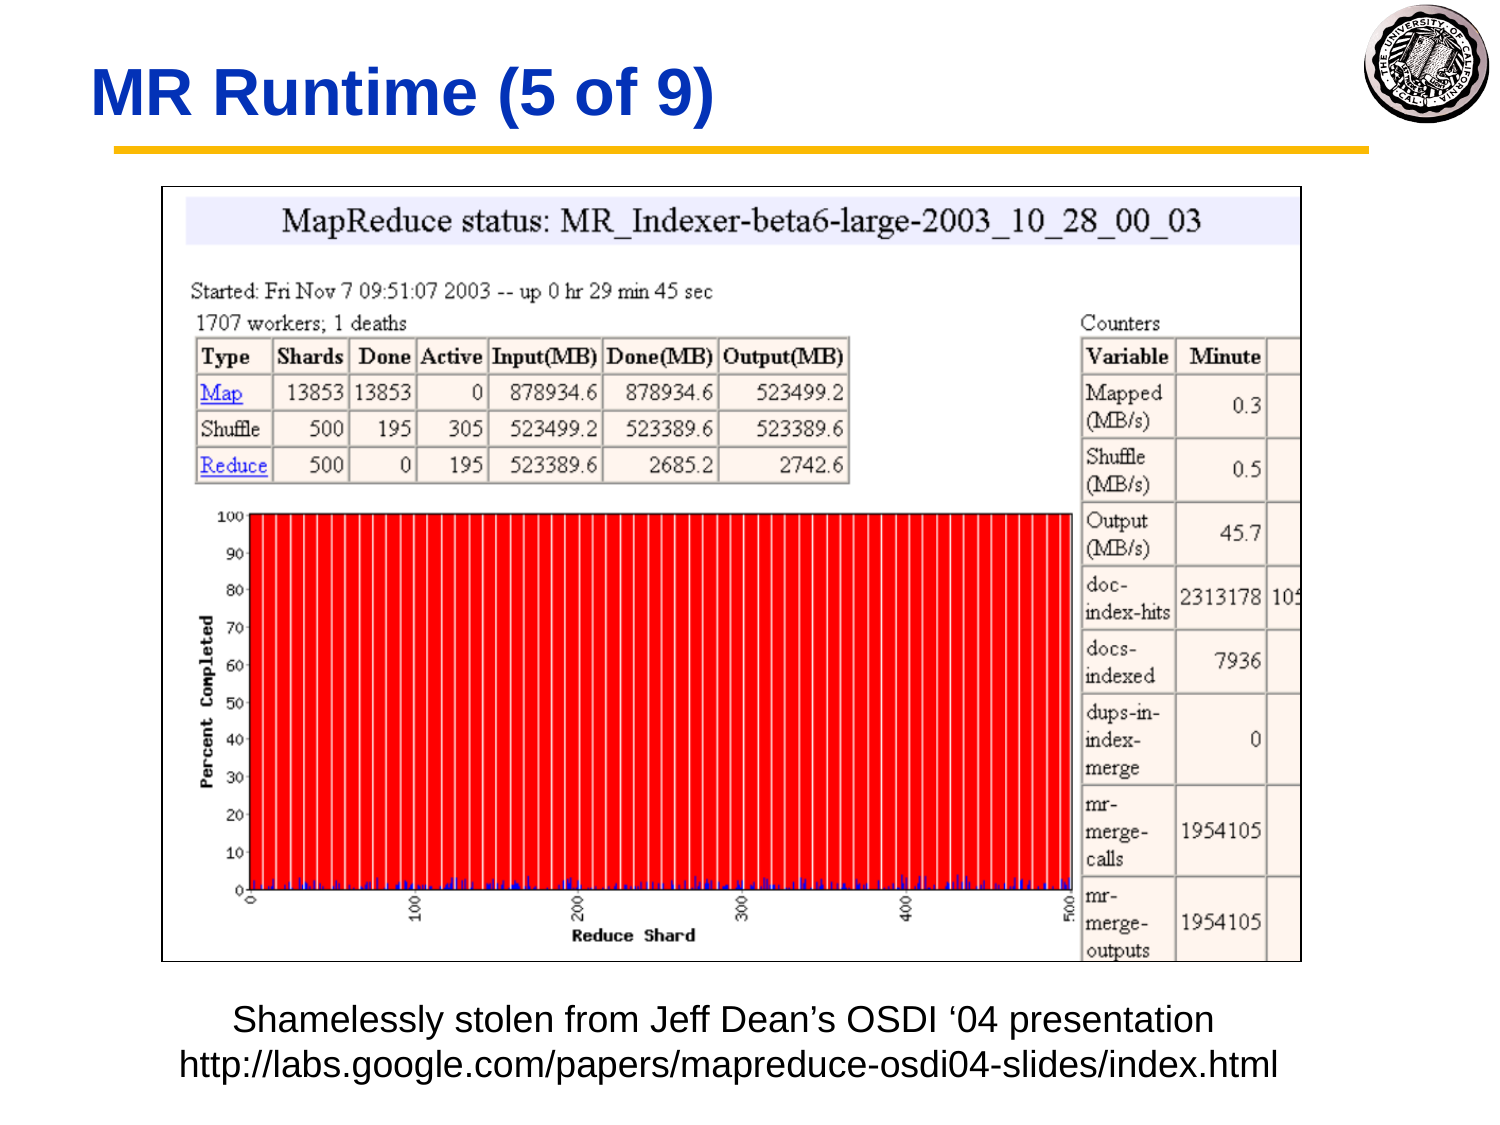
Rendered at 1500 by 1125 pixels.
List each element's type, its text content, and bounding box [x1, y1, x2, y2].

text_box Shamelessly stolen from Jeff Dean’s OSDI ‘04 presentation http://labs.google.com/papers/mapreduce-osdi04-slides/index.html [163, 987, 1294, 1093]
list [112, 174, 1363, 1038]
title MR Runtime (5 of 9) [75, 0, 1425, 188]
picture [162, 187, 1301, 962]
picture [1425, 0, 1500, 127]
